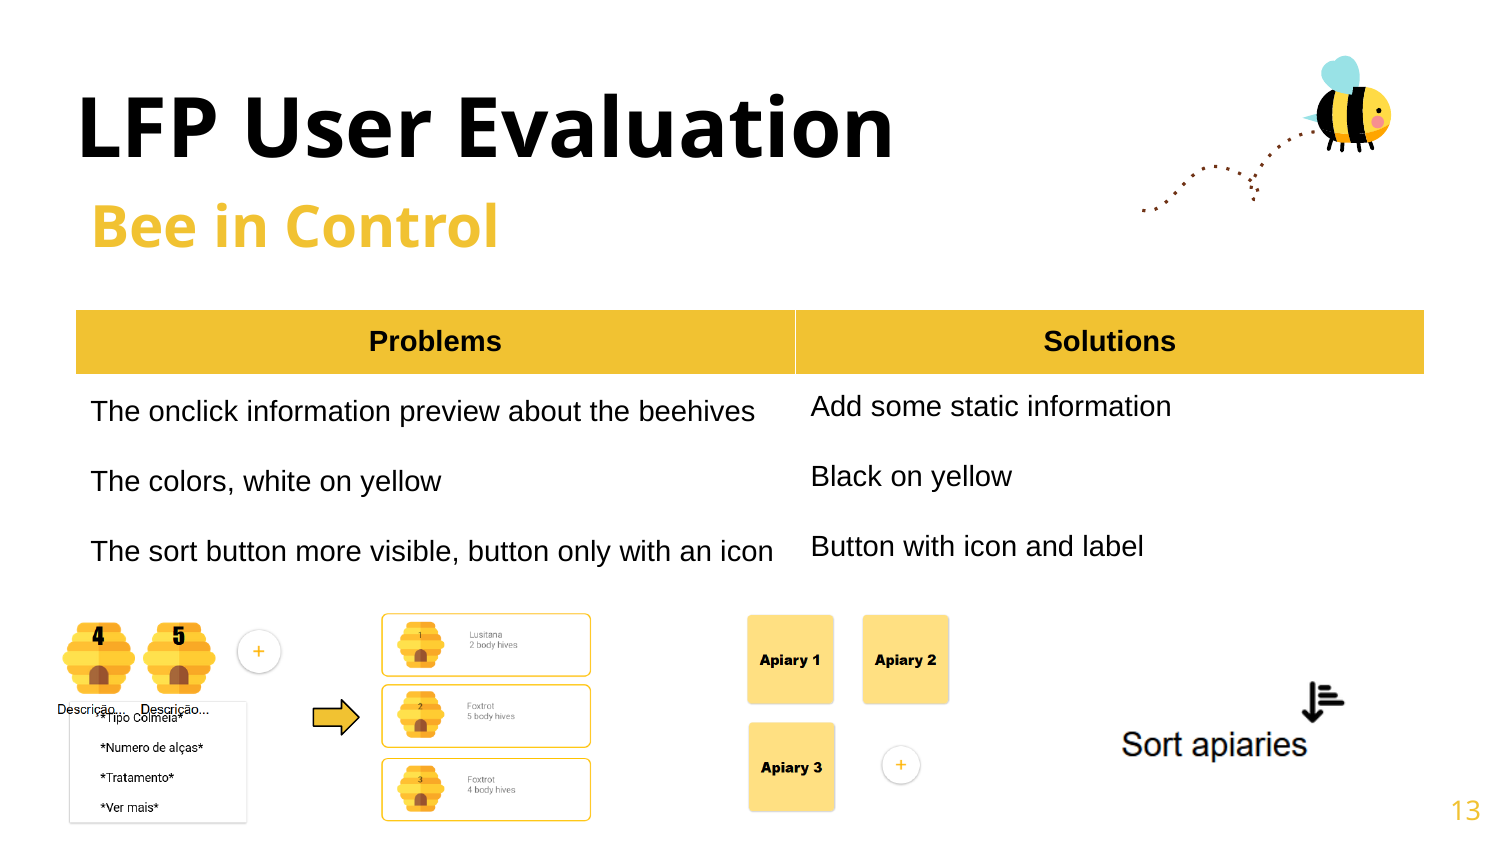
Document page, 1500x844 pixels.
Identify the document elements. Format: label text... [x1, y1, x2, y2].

picture [47, 603, 302, 831]
table_cell The colors, white on yellow [76, 445, 795, 514]
picture [371, 606, 599, 828]
picture [1103, 668, 1357, 766]
table_header Solutions [796, 310, 1424, 374]
text_box [313, 699, 360, 735]
picture [735, 606, 953, 828]
slide_number ‹#› [1391, 779, 1482, 844]
table_cell Button with icon and label [796, 516, 1424, 584]
text_box Bee in Control [74, 174, 738, 275]
text_box [1142, 136, 1297, 212]
table_header Problems [76, 310, 795, 374]
table_cell The sort button more visible, button only with an icon [76, 516, 795, 584]
table_cell Add some static information [796, 375, 1424, 444]
title LFP User Evaluation [75, 33, 1109, 175]
table_cell The onclick information preview about the beehives [76, 375, 795, 444]
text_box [1302, 55, 1392, 153]
table_cell Black on yellow [796, 445, 1424, 514]
